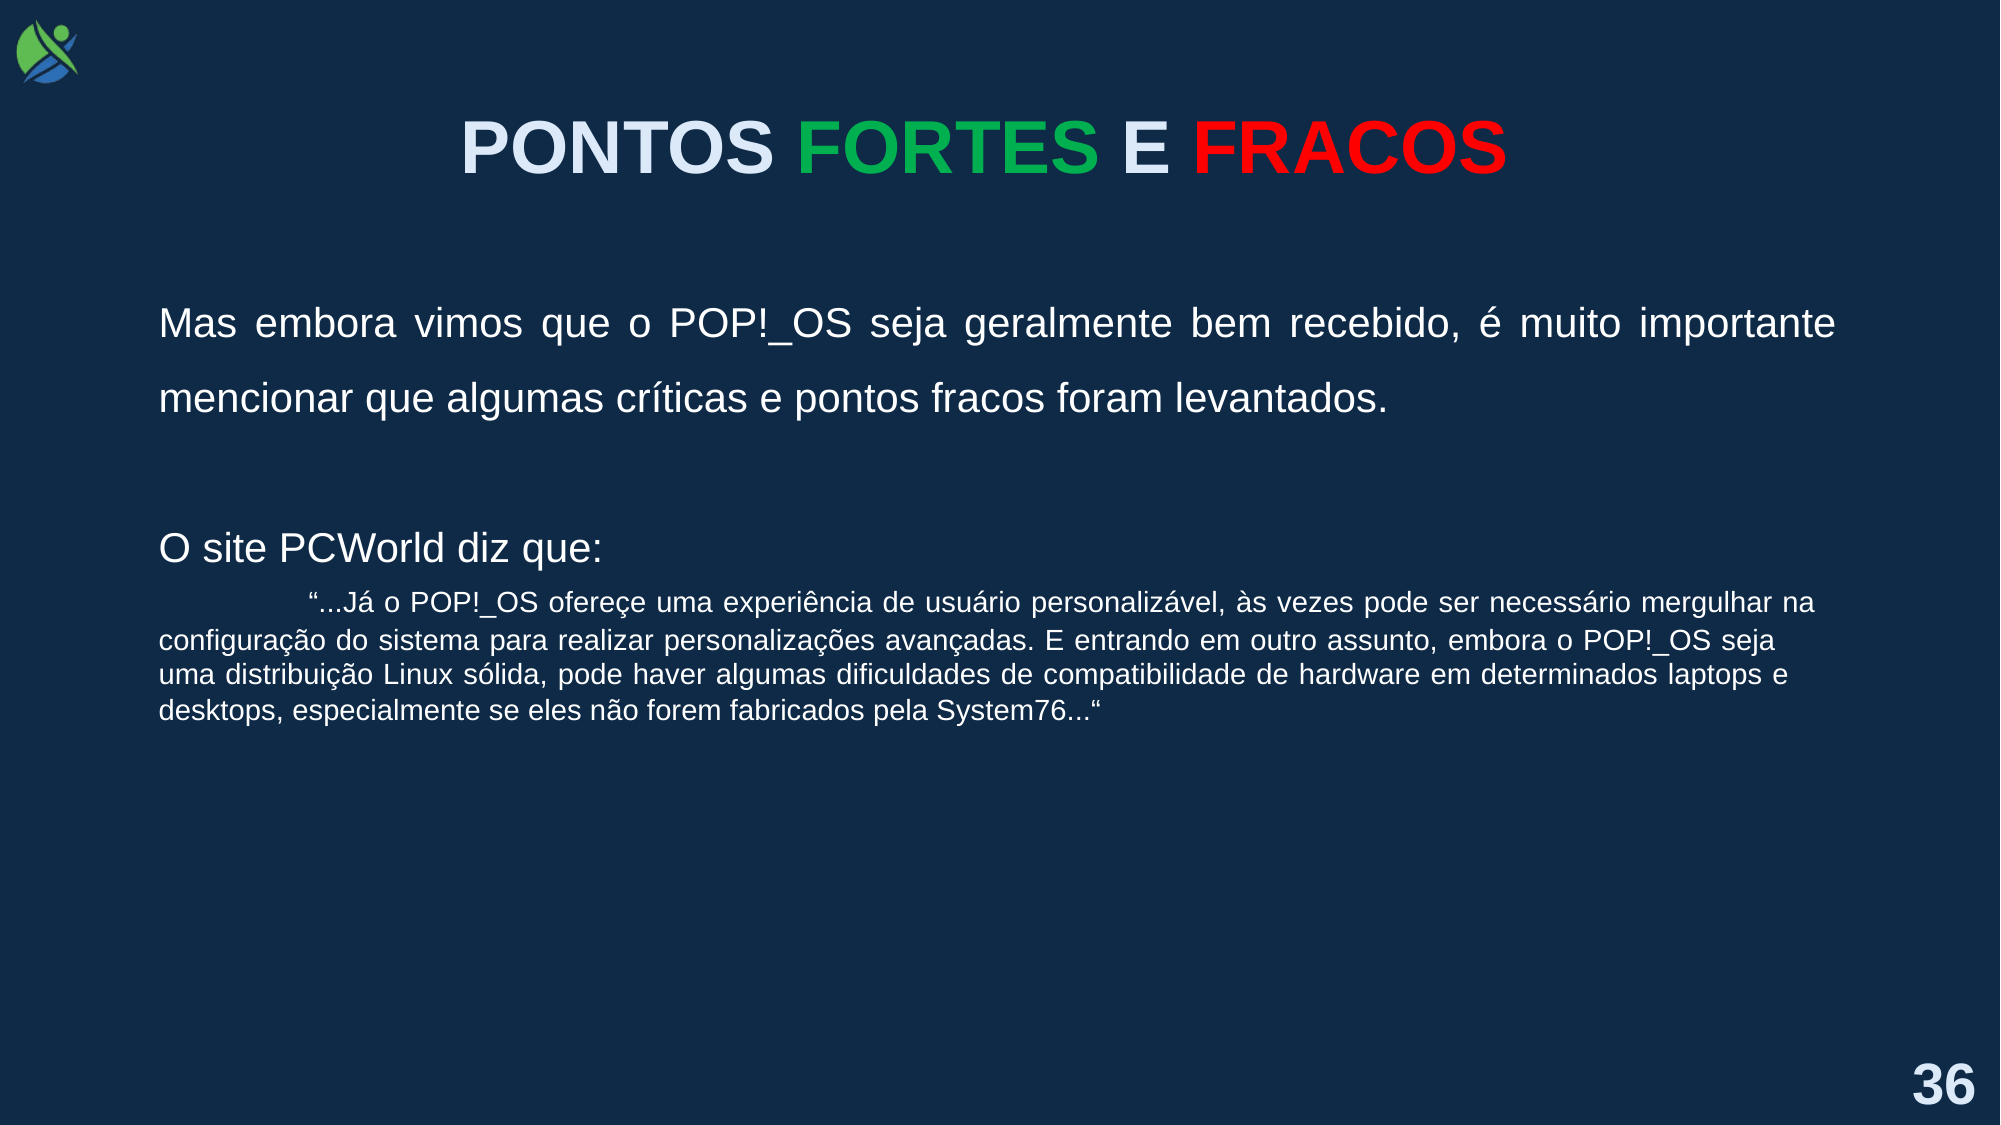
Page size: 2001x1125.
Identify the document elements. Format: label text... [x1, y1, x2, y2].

text_box Mas embora vimos que o POP!_OS seja geralmente bem recebido, é muito importante mencionar que algumas críticas e pontos fracos foram levantados. O site PCWorld diz que: “...Já o POP!_OS ofereçe uma experiência de usuário personalizável, às vezes pode ser necessário mergulhar na configuração do sistema para realizar personalizações avançadas. E entrando em outro assunto, embora o POP!_OS seja uma distribuição Linux sólida, pode haver algumas dificuldades de compatibilidade de hardware em determinados laptops e desktops, especialmente se eles não forem fabricados pela System76...“ [68, 263, 1853, 784]
text_box 36 [1897, 1039, 2000, 1124]
picture [0, 0, 205, 91]
text_box PONTOS FORTES E FRACOS [446, 91, 1554, 196]
